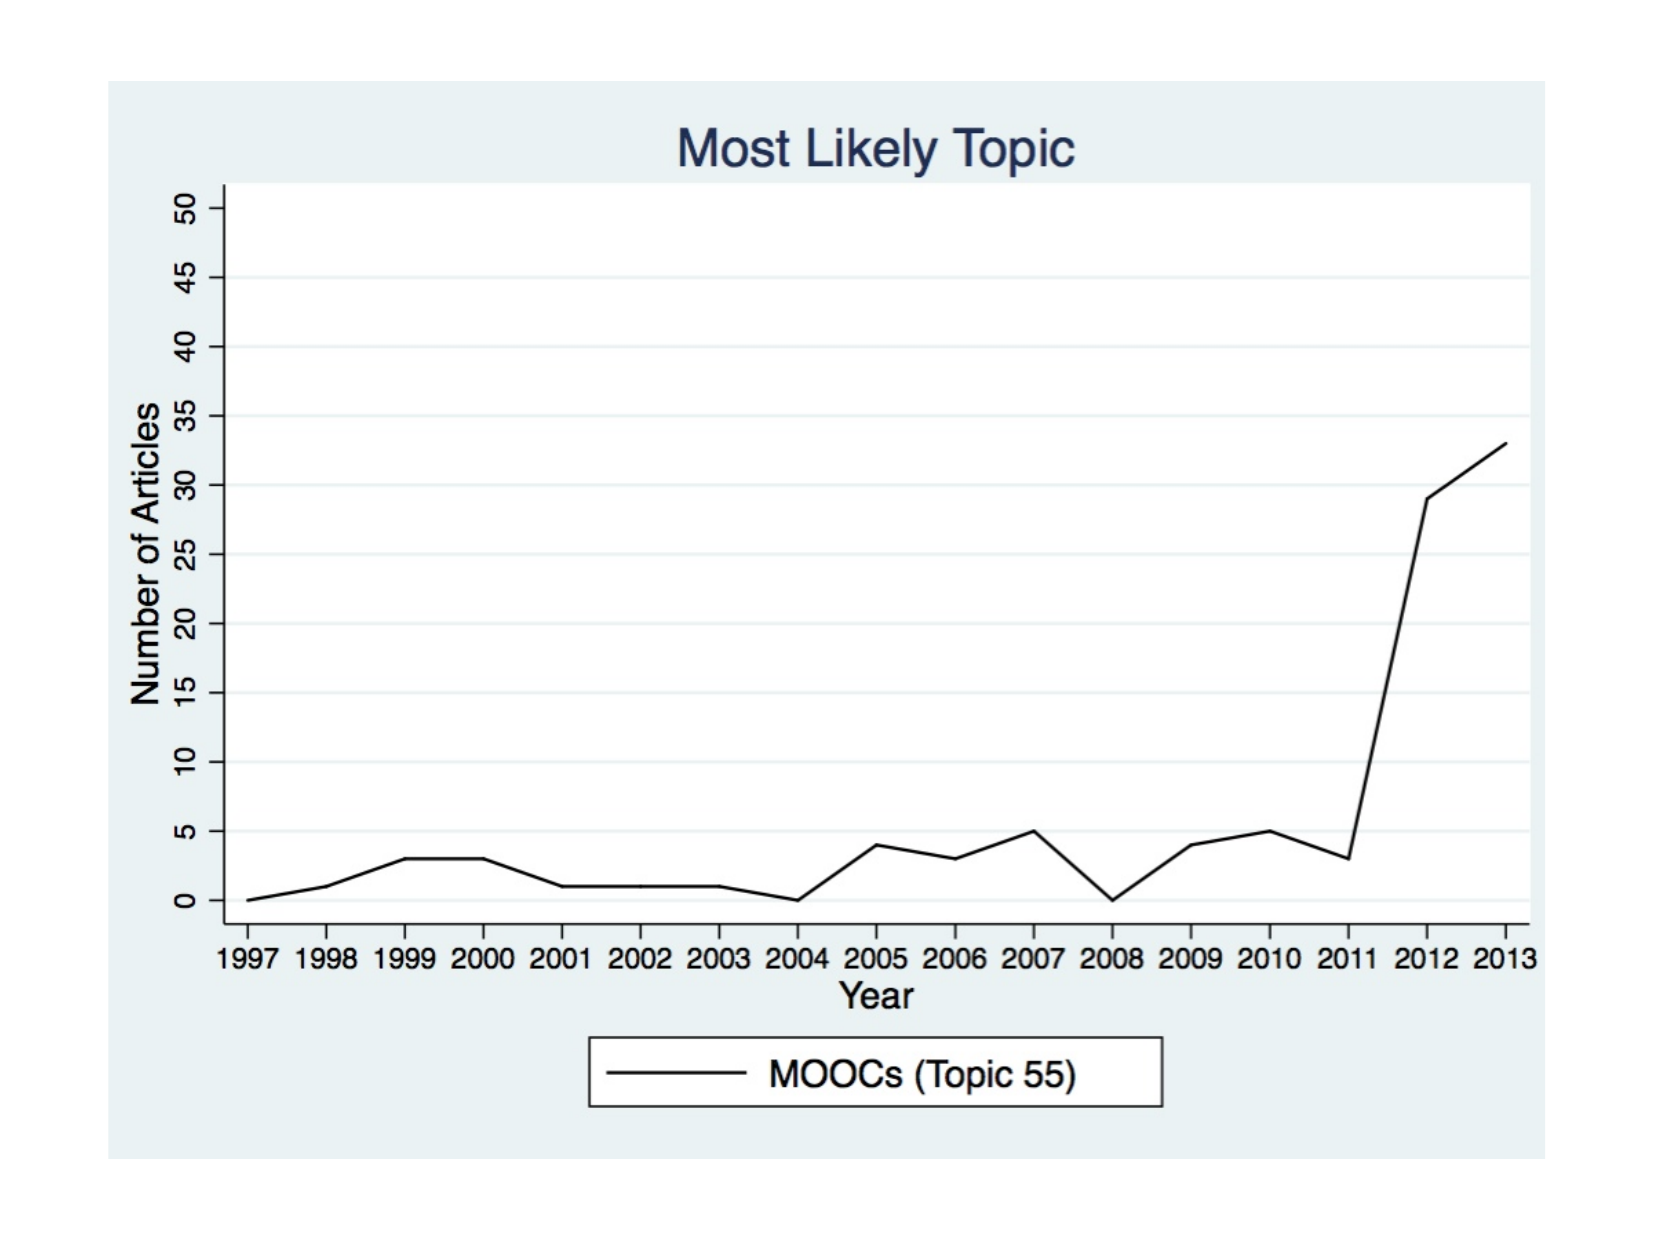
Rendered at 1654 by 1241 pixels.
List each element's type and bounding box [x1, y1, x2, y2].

picture [108, 80, 1546, 1159]
